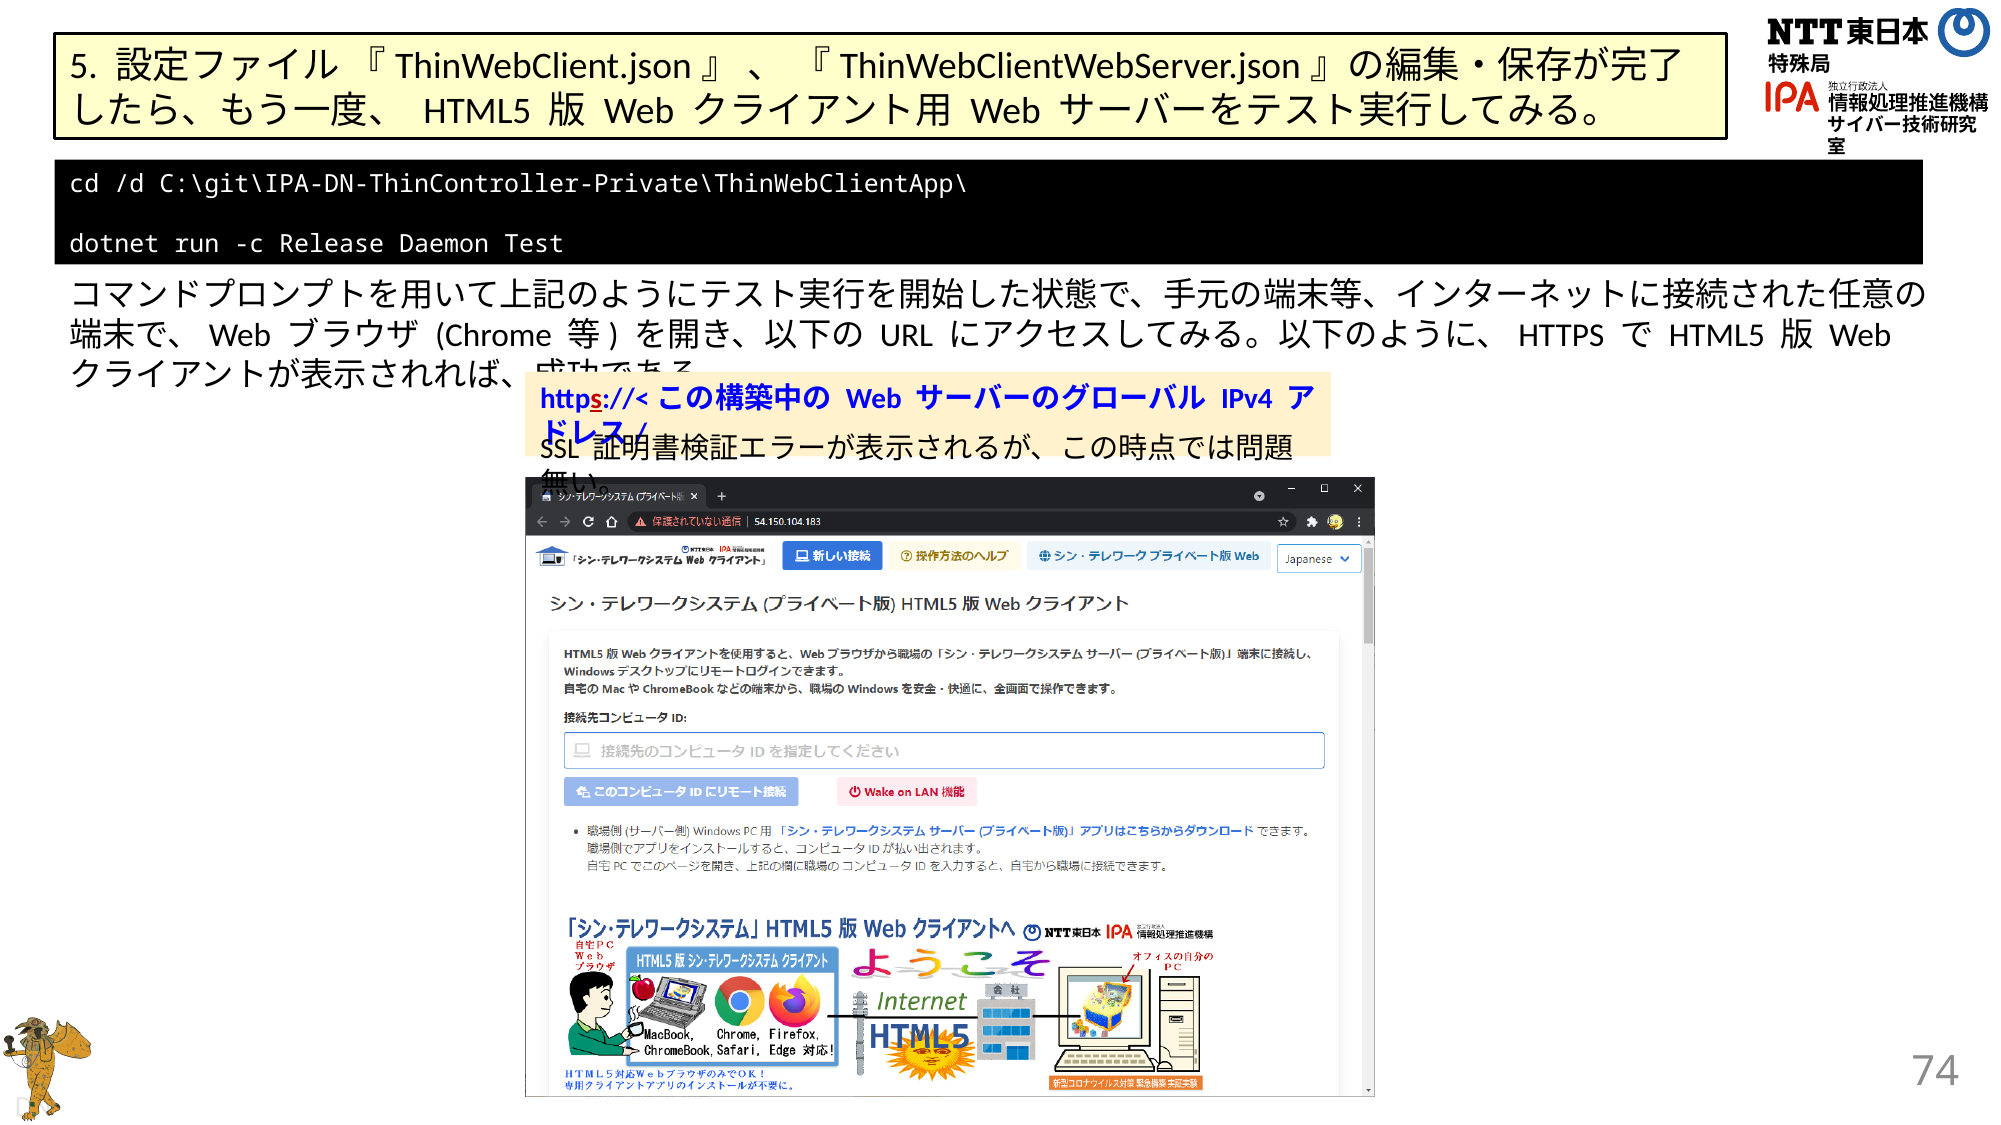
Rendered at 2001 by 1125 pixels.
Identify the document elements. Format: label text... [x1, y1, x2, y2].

text_box SSL 証明書検証エラーが表示されるが、この時点では問題無い。 [525, 422, 1331, 477]
picture [525, 477, 1375, 1097]
text_box 5. 設定ファイル 『ThinWebClient.json』 、 『ThinWebClientWebServer.json』の編集・保存が完了したら、もう一度、 HTML5 版 Web クライアント用 Web サーバーをテスト実行してみる。 [54, 33, 1727, 139]
text_box https://<この構築中の Web サーバーのグローバル IPv4 アドレス/ [525, 371, 1331, 422]
text_box コマンドプロンプトを用いて上記のようにテスト実行を開始した状態で、手元の端末等、インターネットに接続された任意の端末で、Web ブラウザ (Chrome 等) を開き、以下の URL にアクセスしてみる。以下のように、HTTPS で HTML5 版 Web クライアントが表示されれば、成功である。 [54, 265, 1949, 401]
slide_number 74 [1412, 1042, 1975, 1103]
text_box cd /d C:\git\IPA-DN-ThinController-Private\ThinWebClientApp\ dotnet run -c Release Daemon Test [54, 159, 1923, 265]
